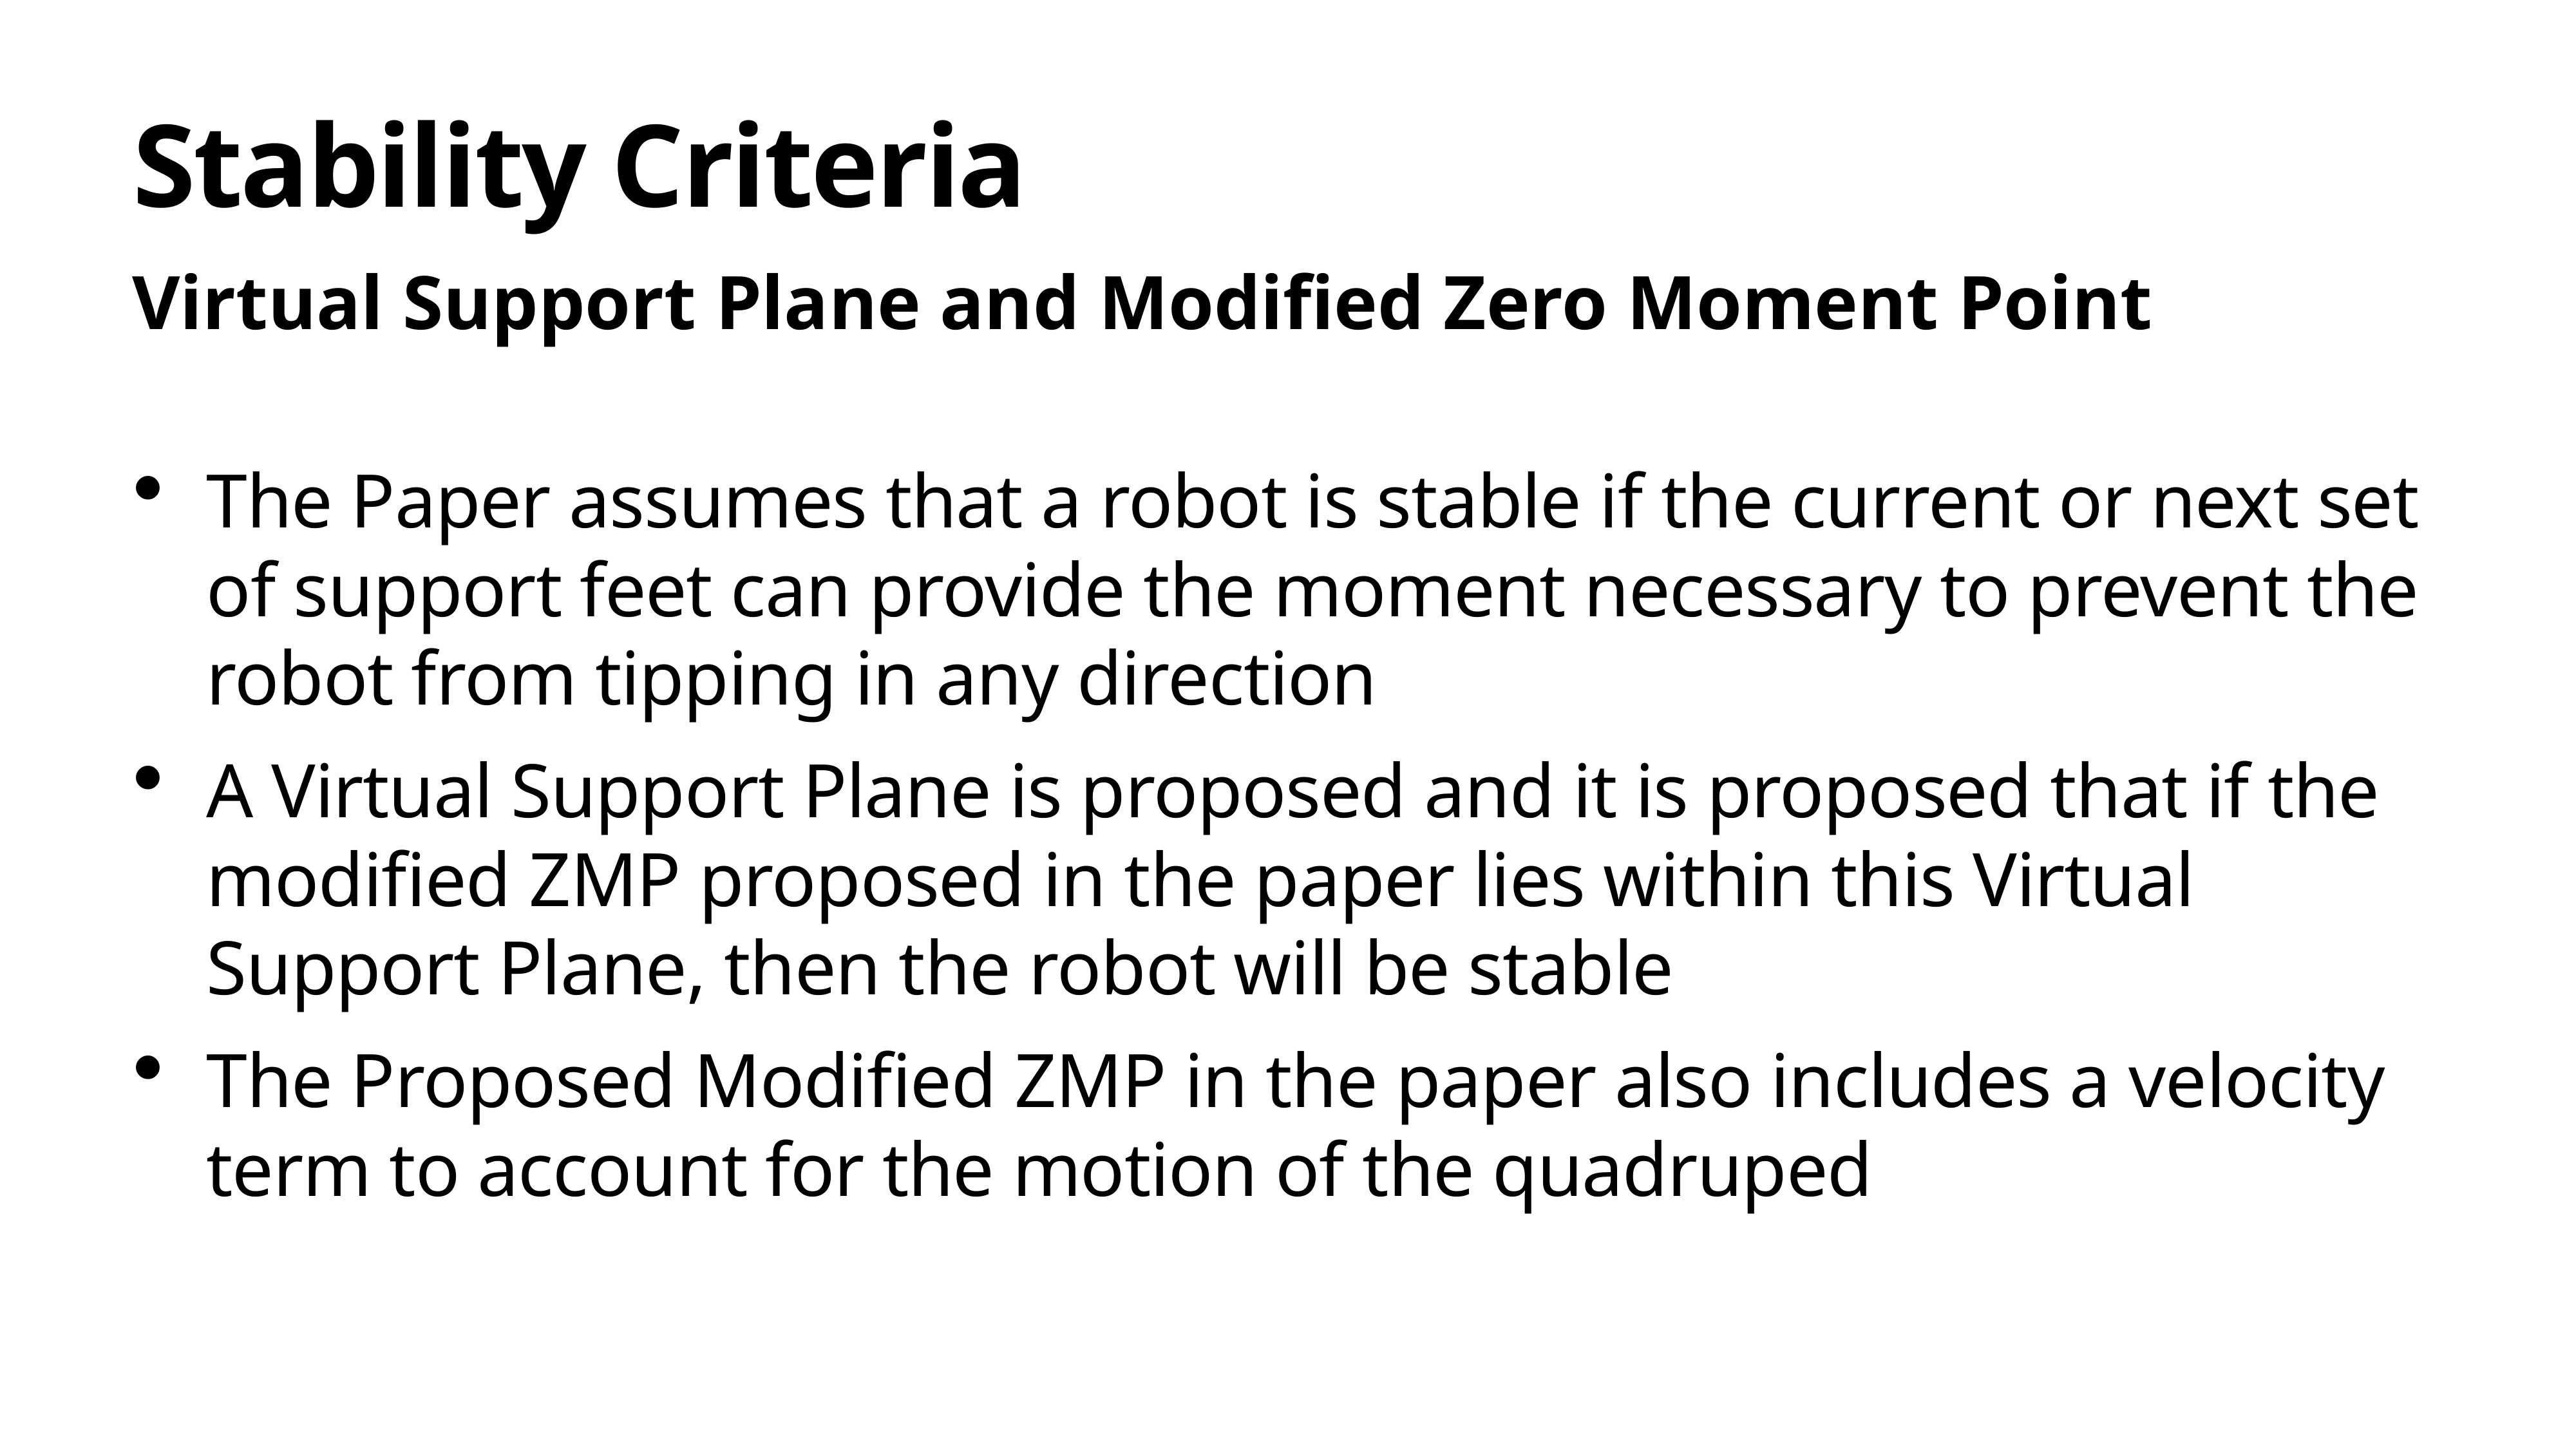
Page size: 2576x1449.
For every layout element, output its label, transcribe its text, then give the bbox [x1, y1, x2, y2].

title Stability Criteria [127, 113, 2449, 250]
list Virtual Support Plane and Modified Zero Moment Point [127, 250, 2449, 350]
list The Paper assumes that a robot is stable if the current or next set of support feet can provide the moment necessary to prevent the robot from tipping in any direction A Virtual Support Plane is proposed and it is proposed that if the modified ZMP proposed in the paper lies within this Virtual Support Plane, then the robot will be stable The Proposed Modified ZMP in the paper also includes a velocity term to account for the motion of the quadruped [127, 448, 2449, 1321]
